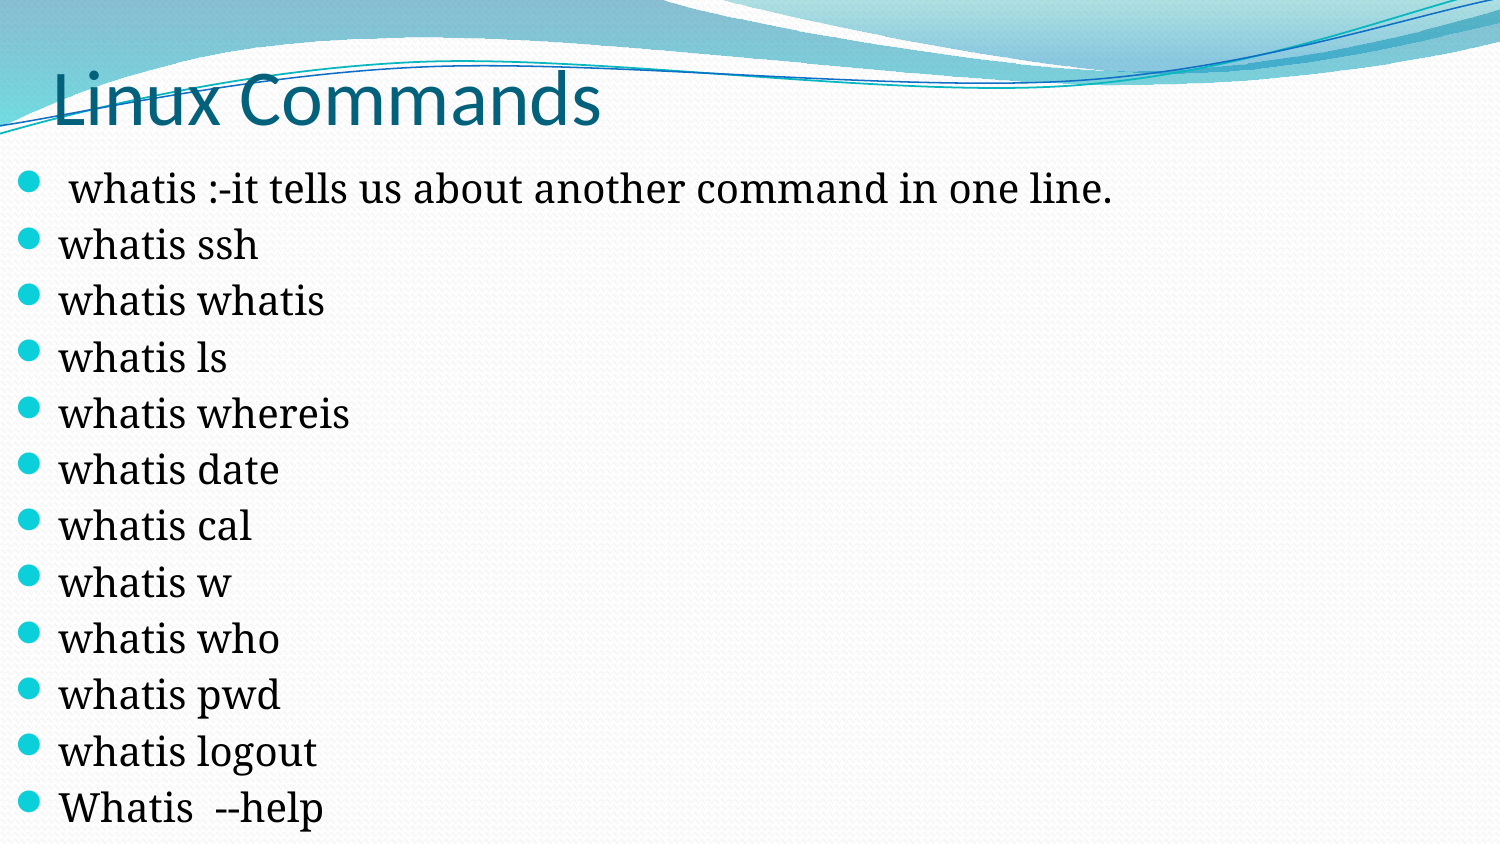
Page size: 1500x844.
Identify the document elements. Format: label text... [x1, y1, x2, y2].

title Linux Commands [52, 15, 619, 141]
list whatis :-it tells us about another command in one line. whatis ssh whatis whatis whatis ls whatis whereis whatis date whatis cal whatis w whatis who whatis pwd whatis logout Whatis --help [0, 155, 1353, 844]
